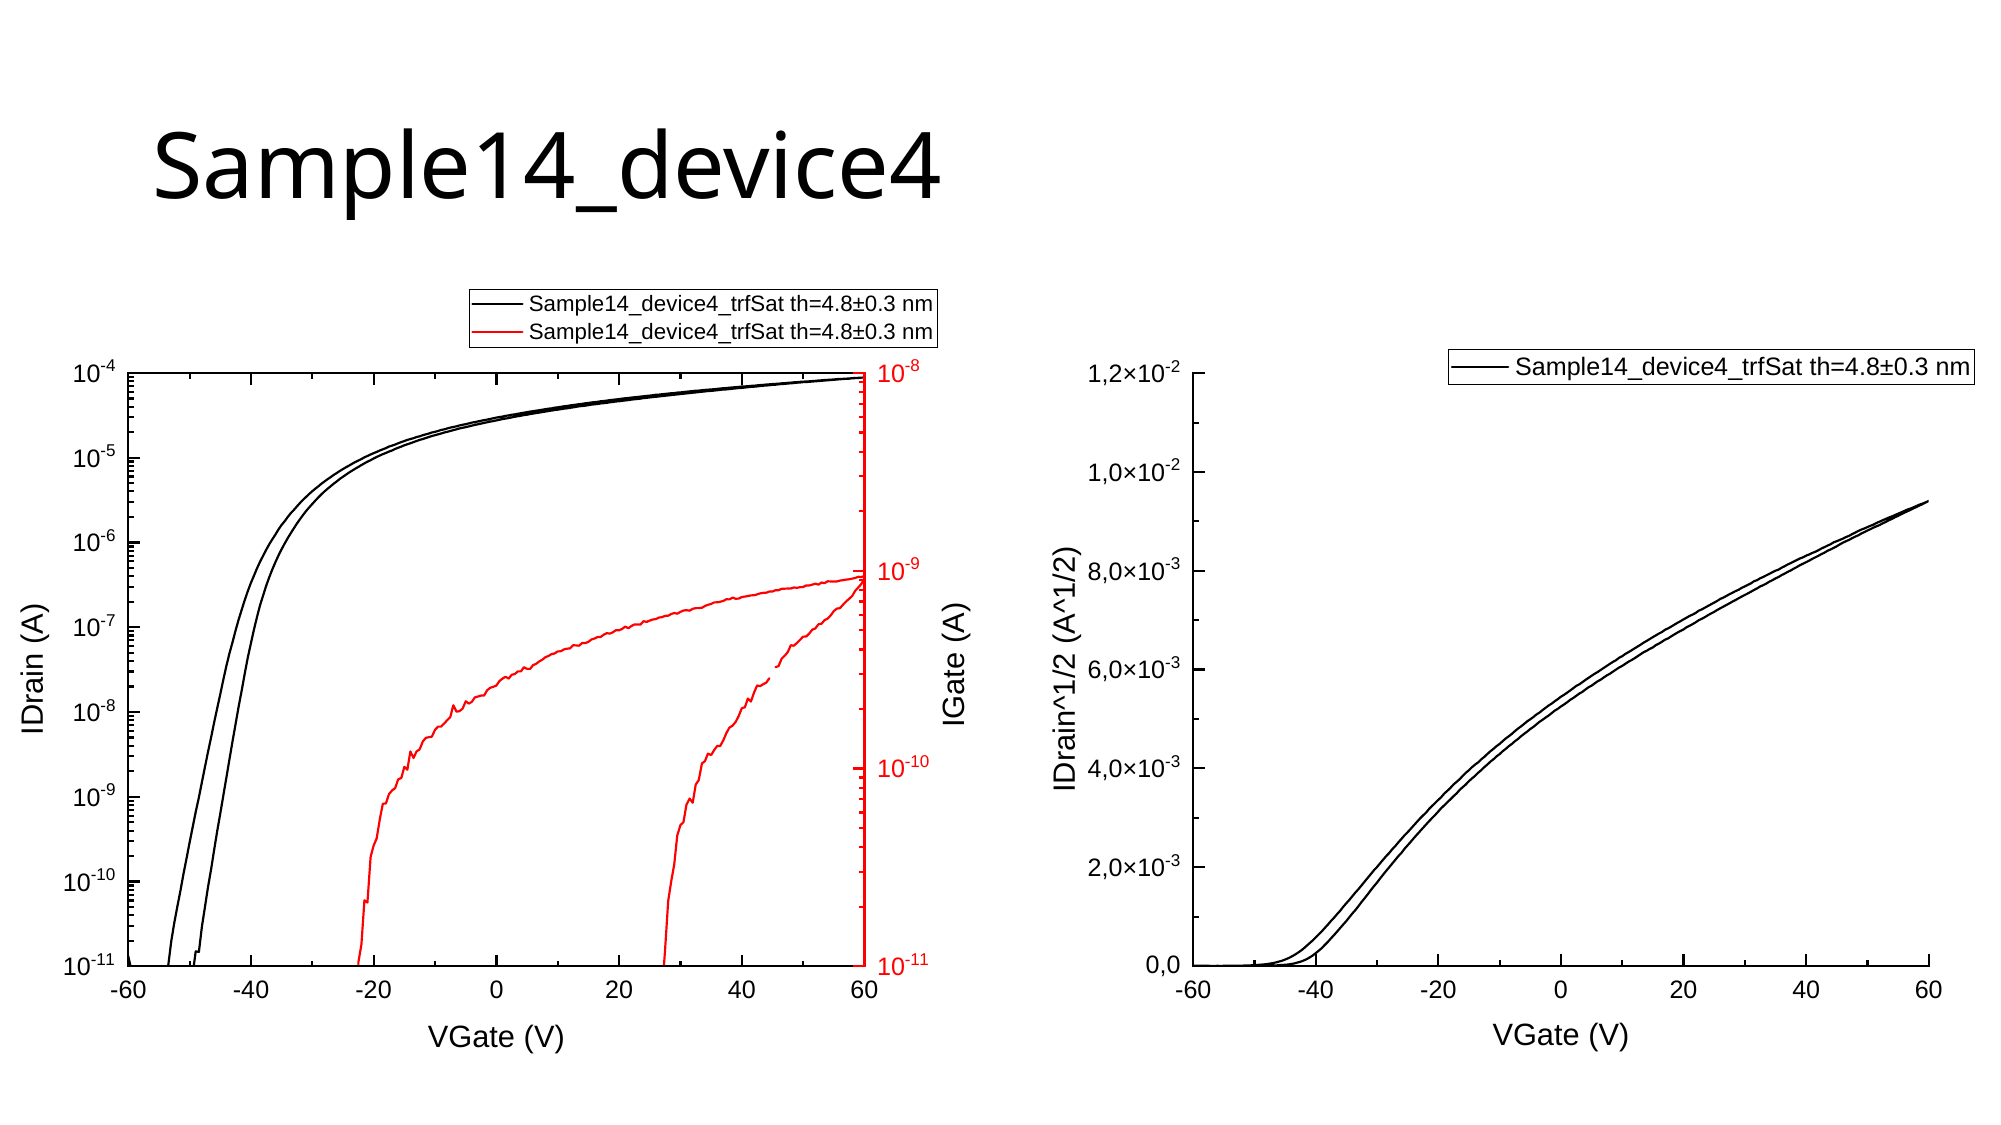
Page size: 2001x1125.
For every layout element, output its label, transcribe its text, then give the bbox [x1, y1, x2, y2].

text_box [0, 277, 999, 1105]
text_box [999, 277, 2000, 1105]
title Sample14_device4 [137, 59, 1863, 277]
